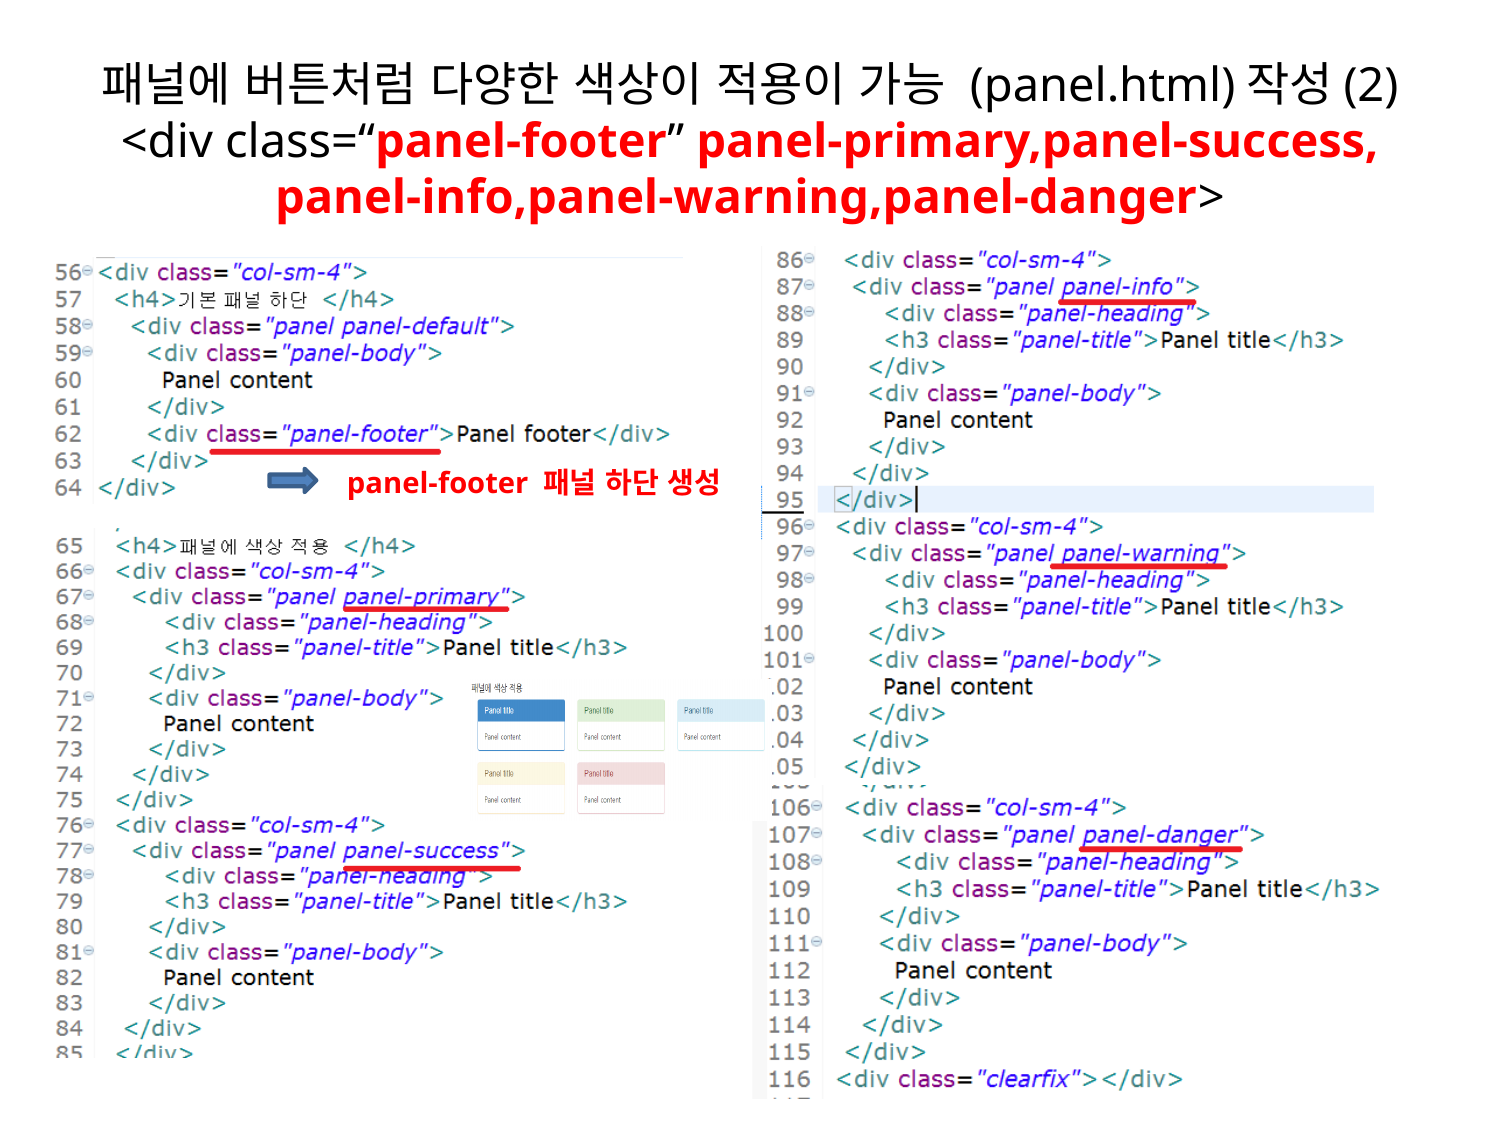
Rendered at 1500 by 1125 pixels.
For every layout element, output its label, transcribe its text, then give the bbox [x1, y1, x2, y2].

title 패널에 버튼처럼 다양한 색상이 적용이 가능 (panel.html)작성(2) <div class=“panel-footer” panel-primary,panel-success, panel-info,panel-warning,panel-danger> [75, 45, 1425, 233]
picture [46, 245, 1430, 1099]
text_box panel-footer 패널 하단 생성 [686, 456, 737, 507]
picture [46, 257, 683, 505]
